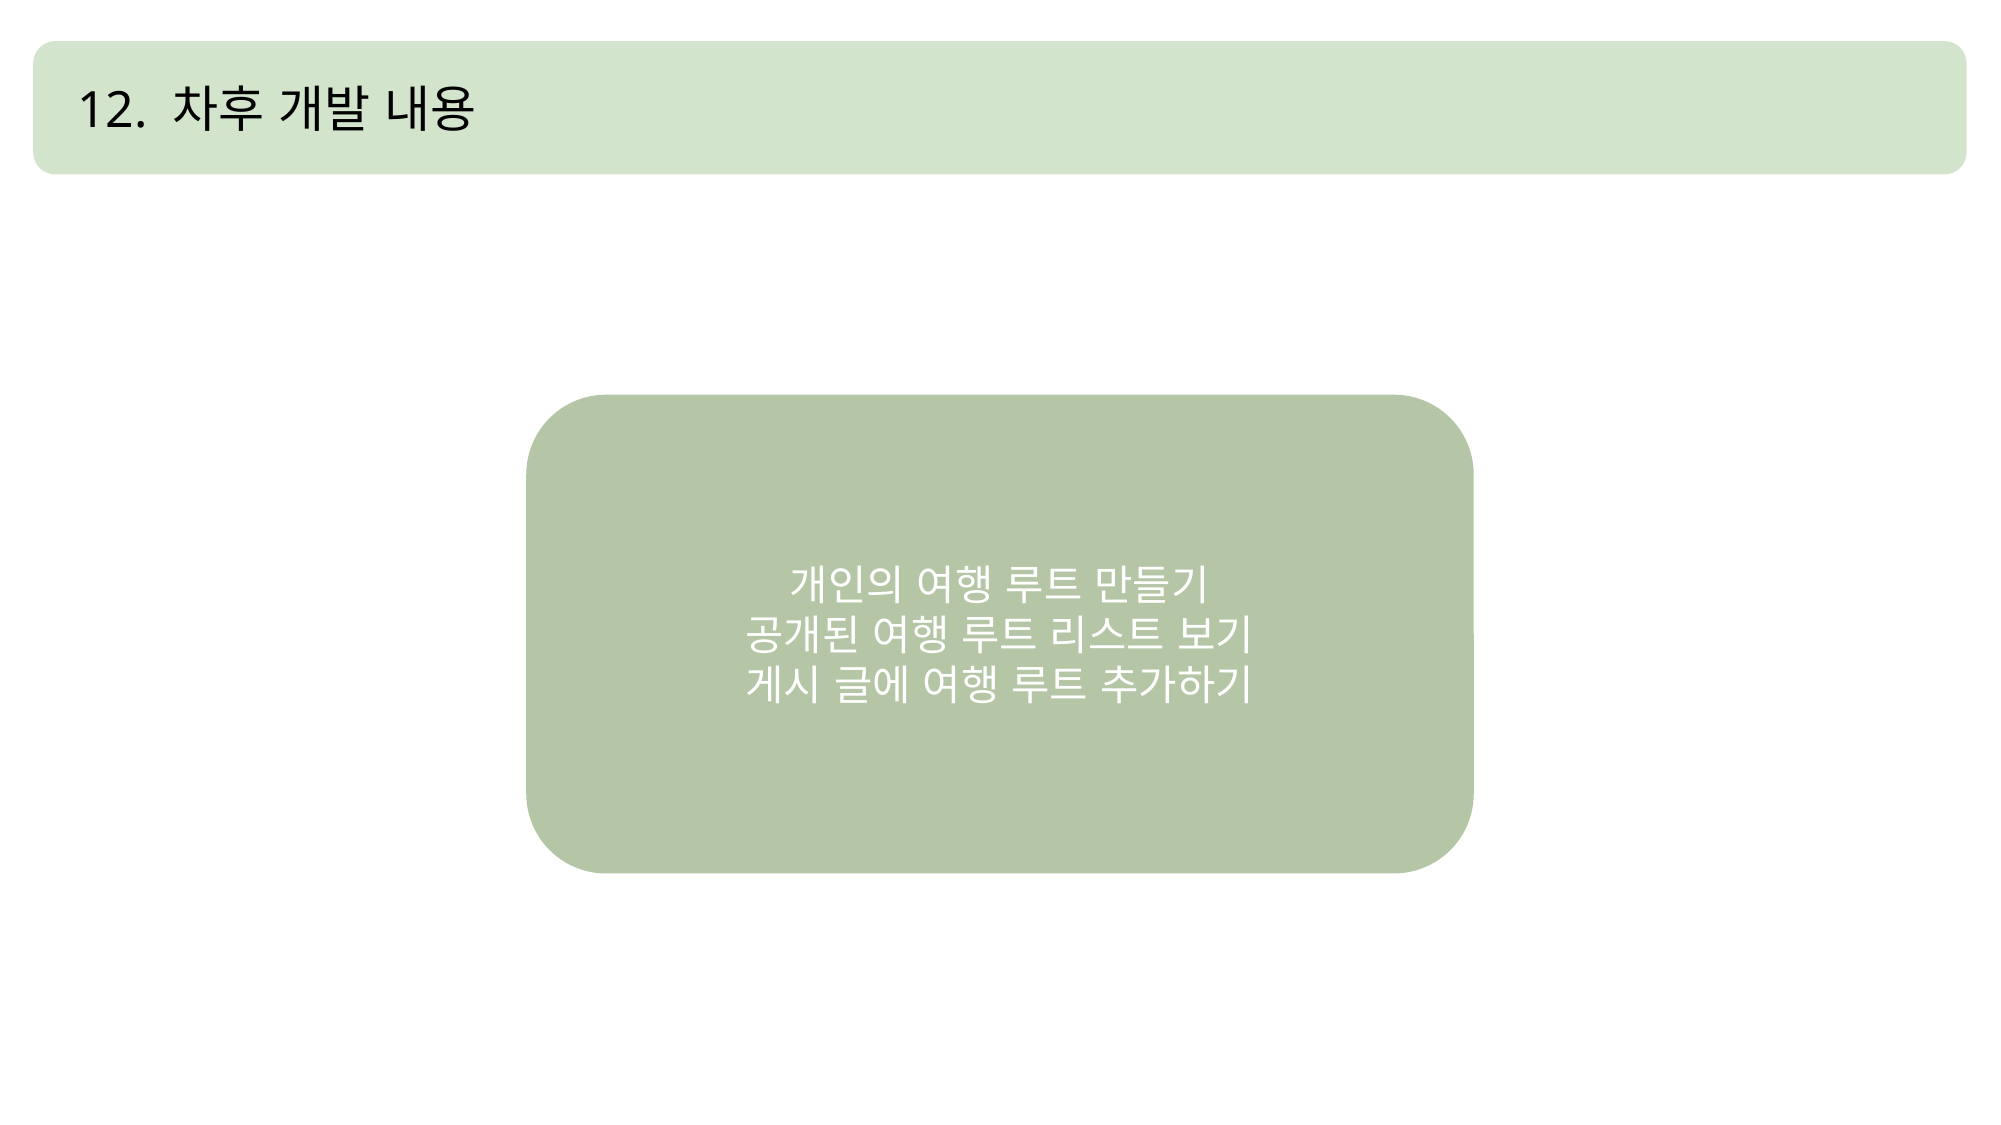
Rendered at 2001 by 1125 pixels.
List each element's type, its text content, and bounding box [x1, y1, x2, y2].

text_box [33, 41, 1967, 175]
text_box 개인의 여행 루트 만들기 공개된 여행 루트 리스트 보기 게시 글에 여행 루트 추가하기 [525, 393, 1475, 875]
